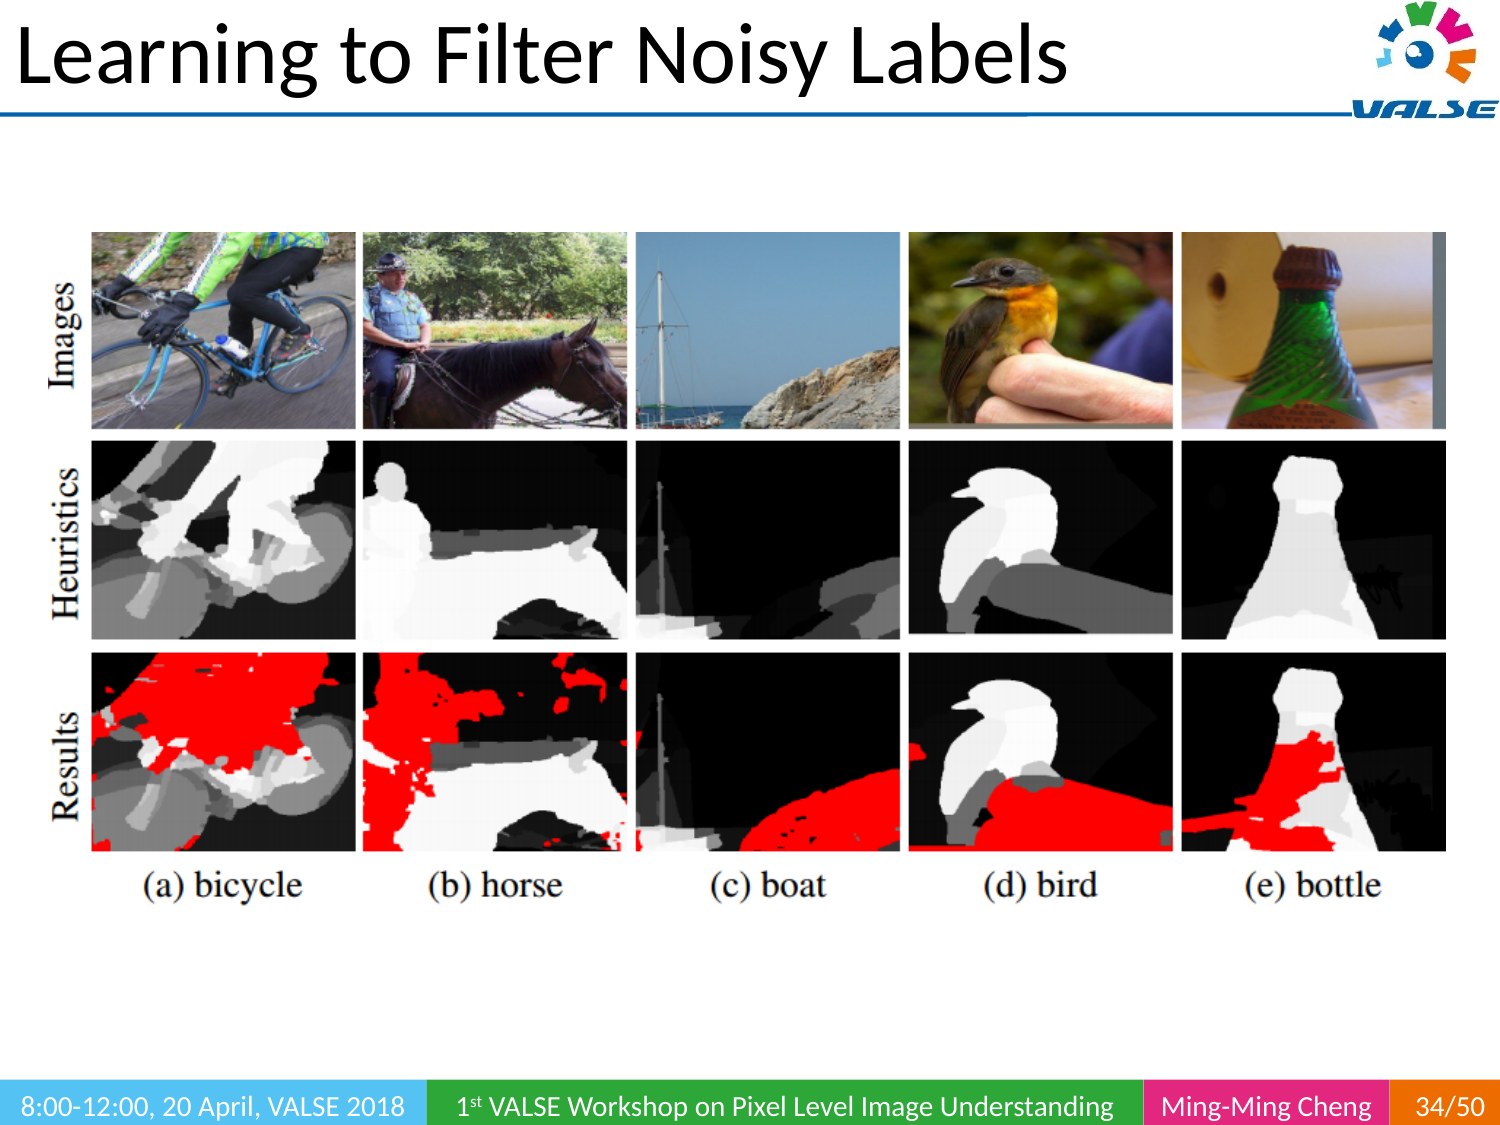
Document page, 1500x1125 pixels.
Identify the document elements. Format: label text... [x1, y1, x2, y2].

title Learning to Filter Noisy Labels [0, 0, 1500, 110]
picture [1348, 110, 1500, 119]
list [48, 232, 1446, 910]
